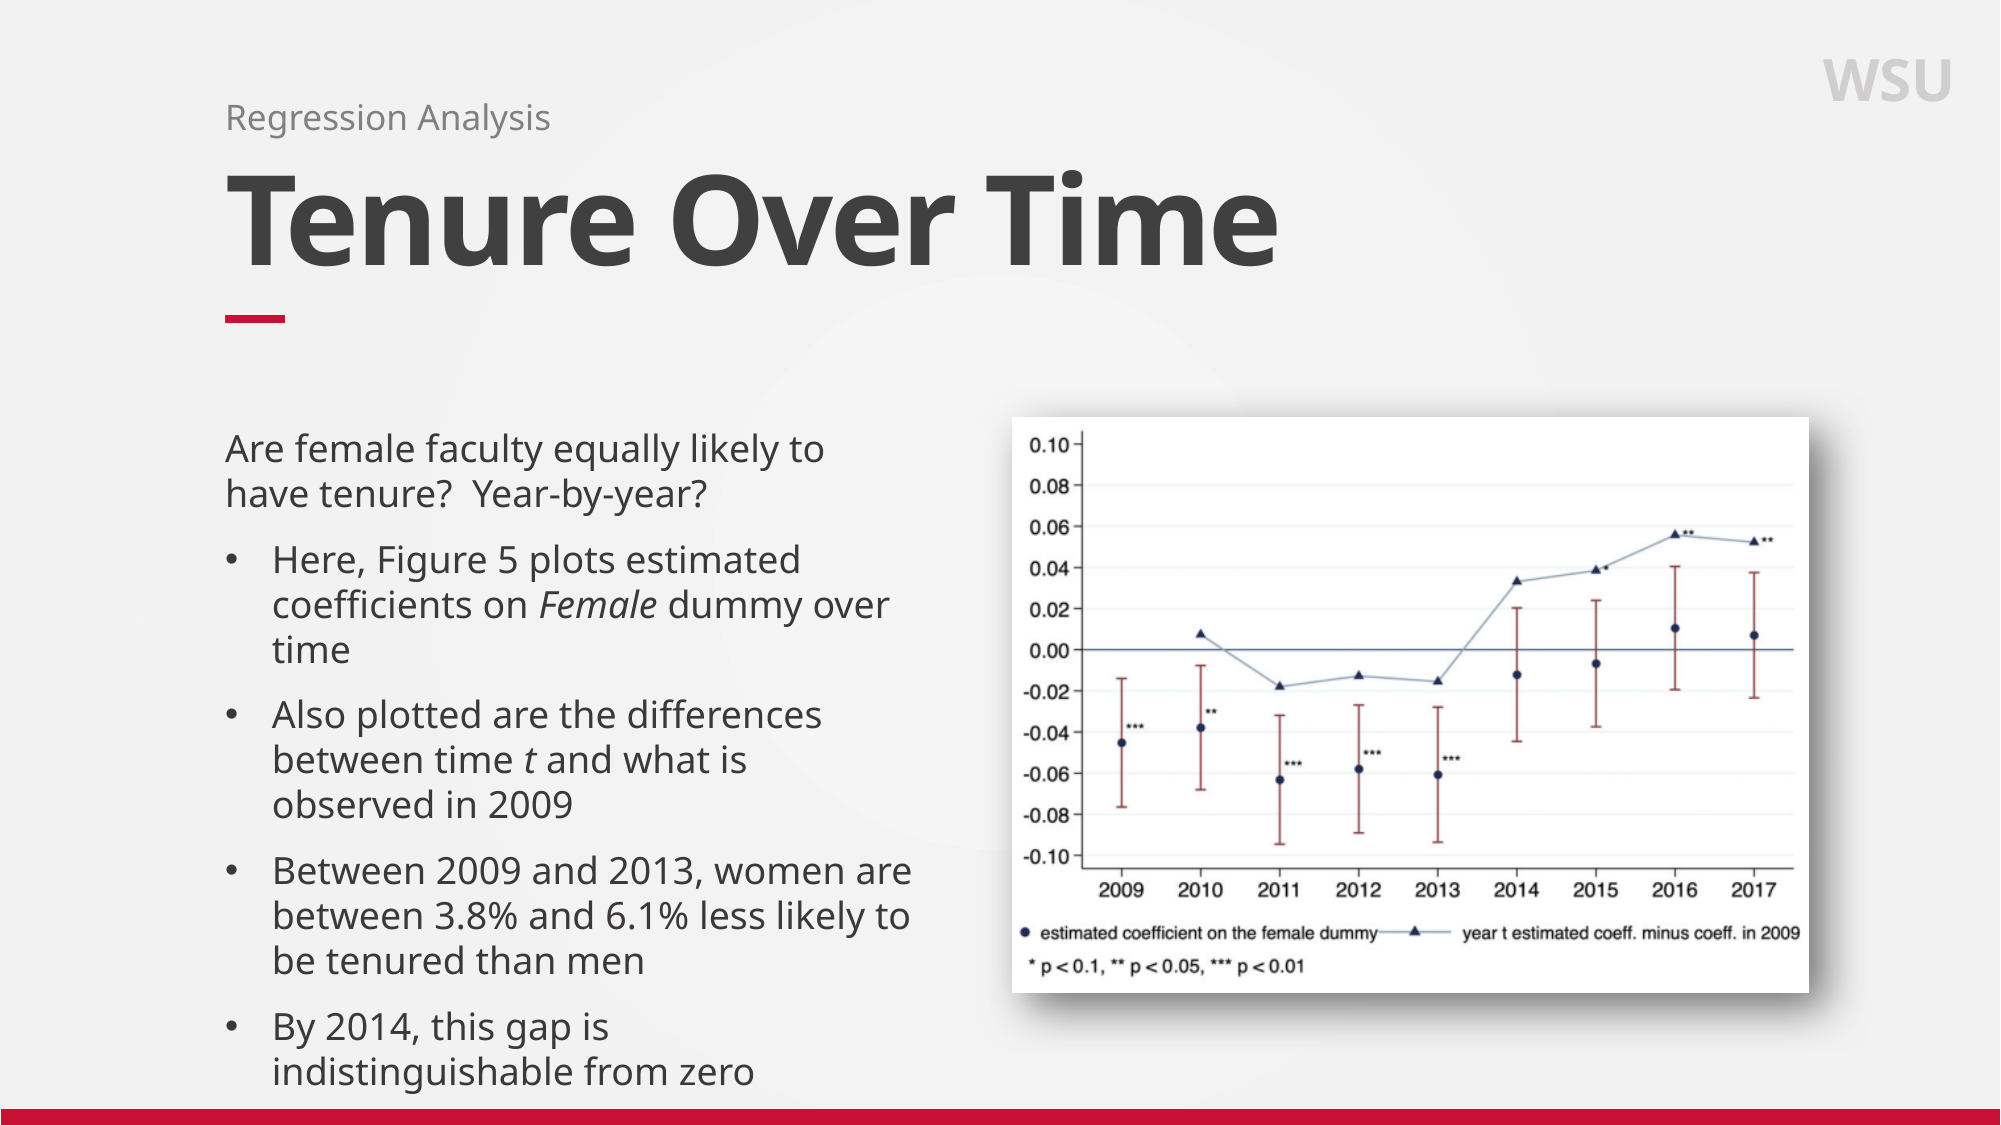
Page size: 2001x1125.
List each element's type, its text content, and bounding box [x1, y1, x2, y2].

text_box Regression Analysis [225, 93, 577, 150]
text_box [0, 1109, 2000, 1125]
text_box WSU [1808, 35, 1971, 121]
title Tenure Over Time [225, 149, 1589, 300]
text_box [224, 314, 286, 324]
picture [1012, 417, 1809, 993]
text_box Are female faculty equally likely to have tenure? Year-by-year? Here, Figure 5 plots estimated coefficients on Female dummy over time Also plotted are the differences between time t and what is observed in 2009 Between 2009 and 2013, women are between 3.8% and 6.1% less likely to be tenured than men By 2014, this gap is indistinguishable from zero [224, 417, 931, 1036]
